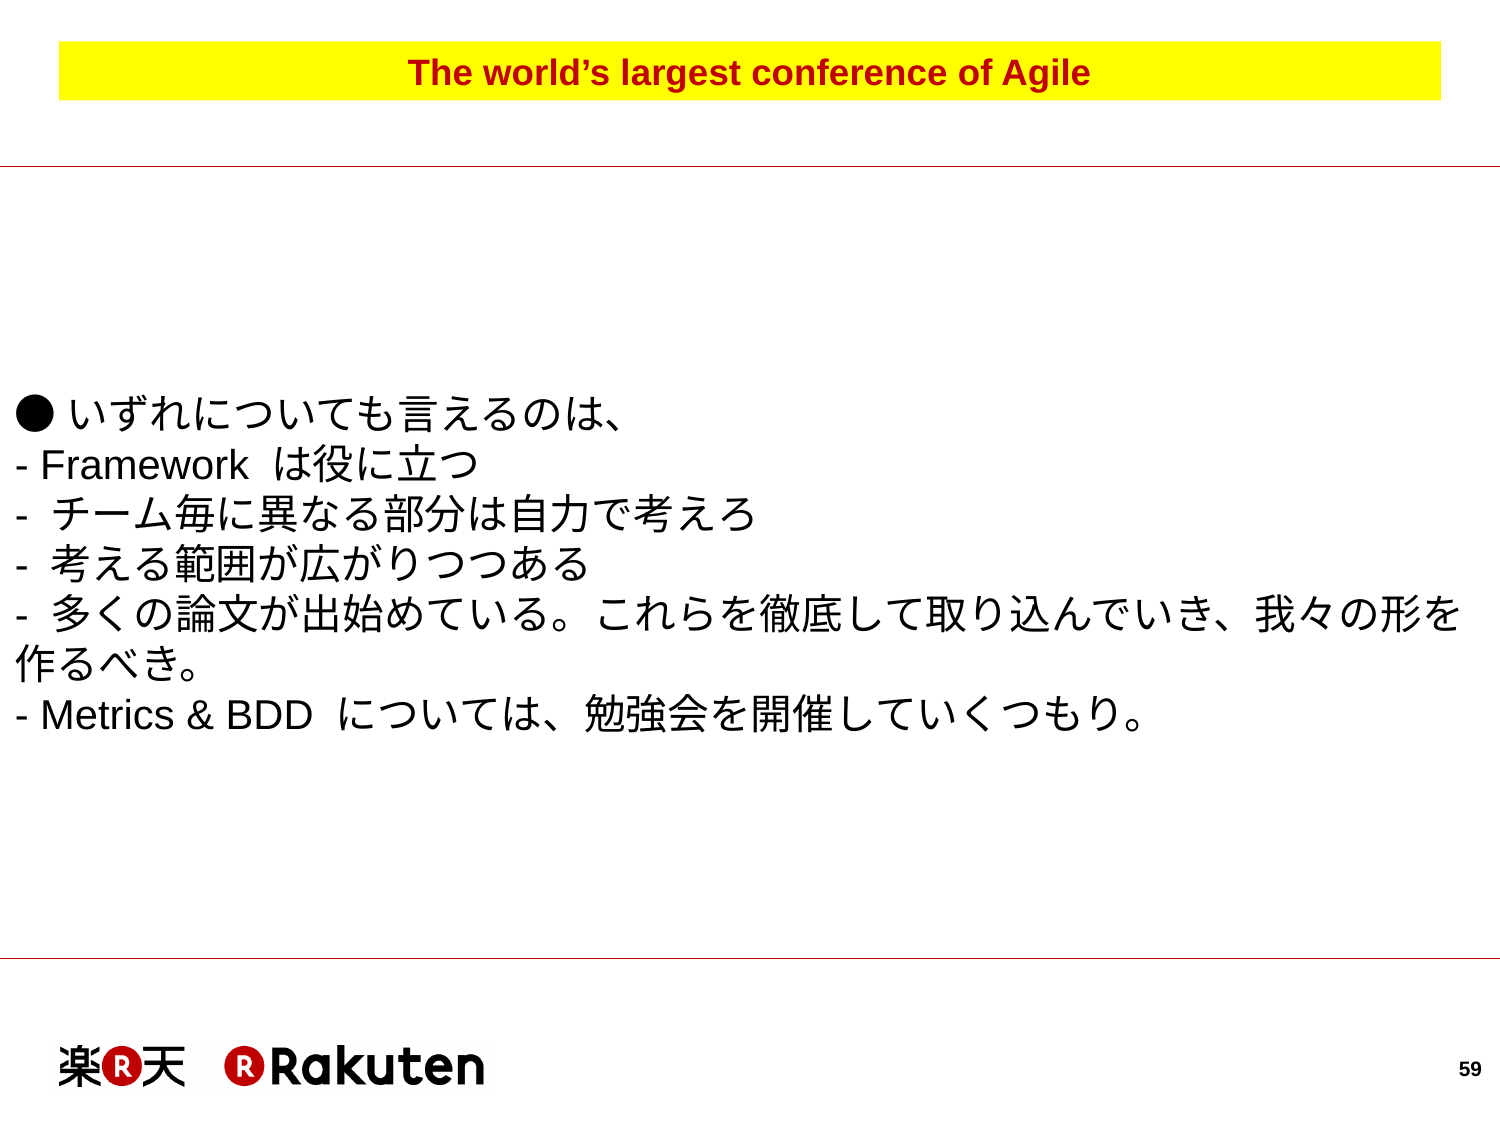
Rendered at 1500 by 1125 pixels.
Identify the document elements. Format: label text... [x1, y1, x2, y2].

picture [53, 1039, 491, 1093]
title The world’s largest conference of Agile [59, 41, 1441, 101]
text_box ●いずれについても言えるのは、 - Framework は役に立つ - チーム毎に異なる部分は自力で考えろ - 考える範囲が広がりつつある - 多くの論文が出始めている。これらを徹底して取り込んでいき、我々の形を作るべき。 - Metrics & BDD については、勉強会を開催していくつもり。 [0, 166, 1500, 959]
